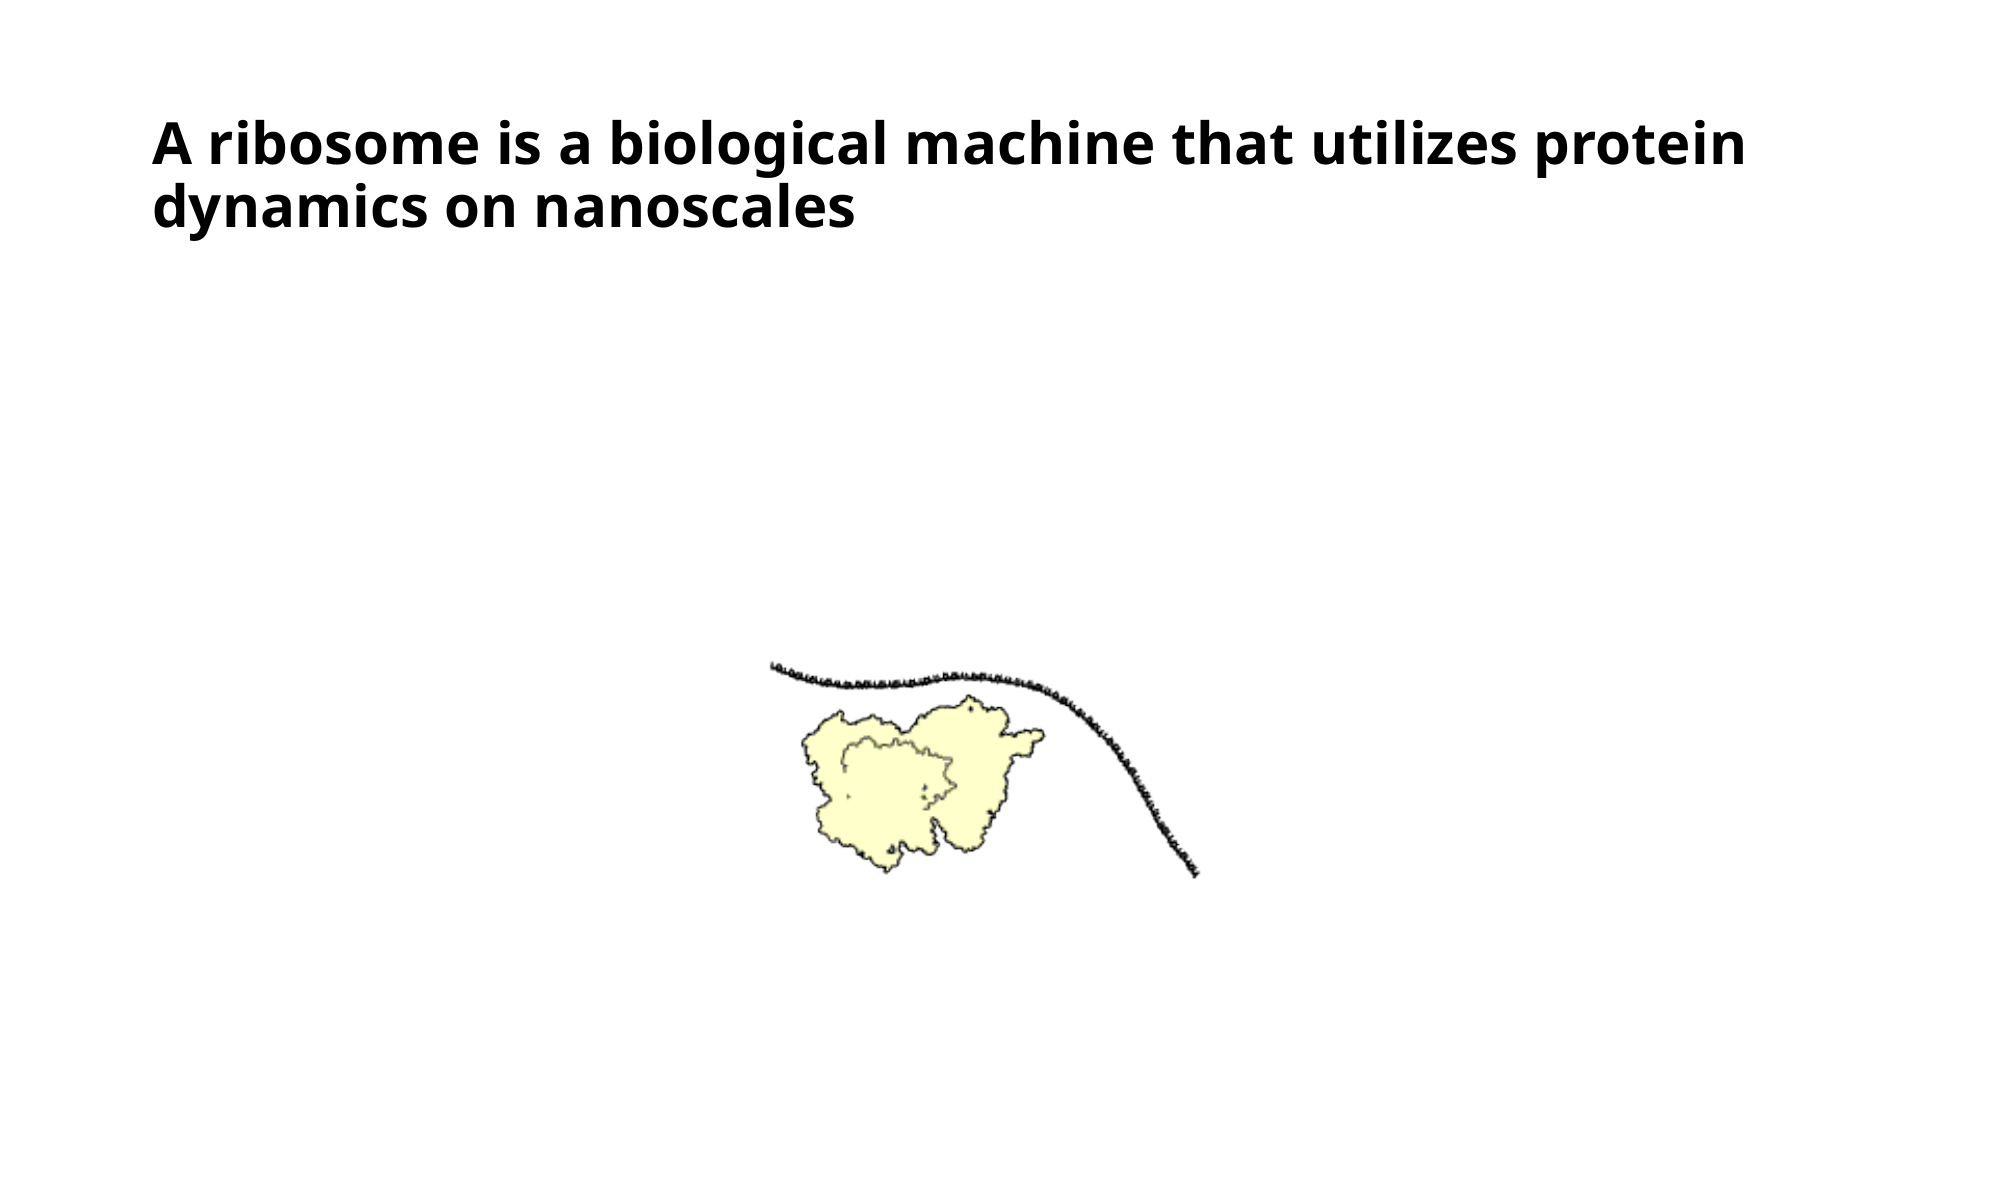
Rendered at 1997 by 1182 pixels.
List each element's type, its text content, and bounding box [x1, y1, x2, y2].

title A ribosome is a biological machine that utilizes protein dynamics on nanoscales [137, 62, 1860, 292]
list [683, 377, 1203, 896]
